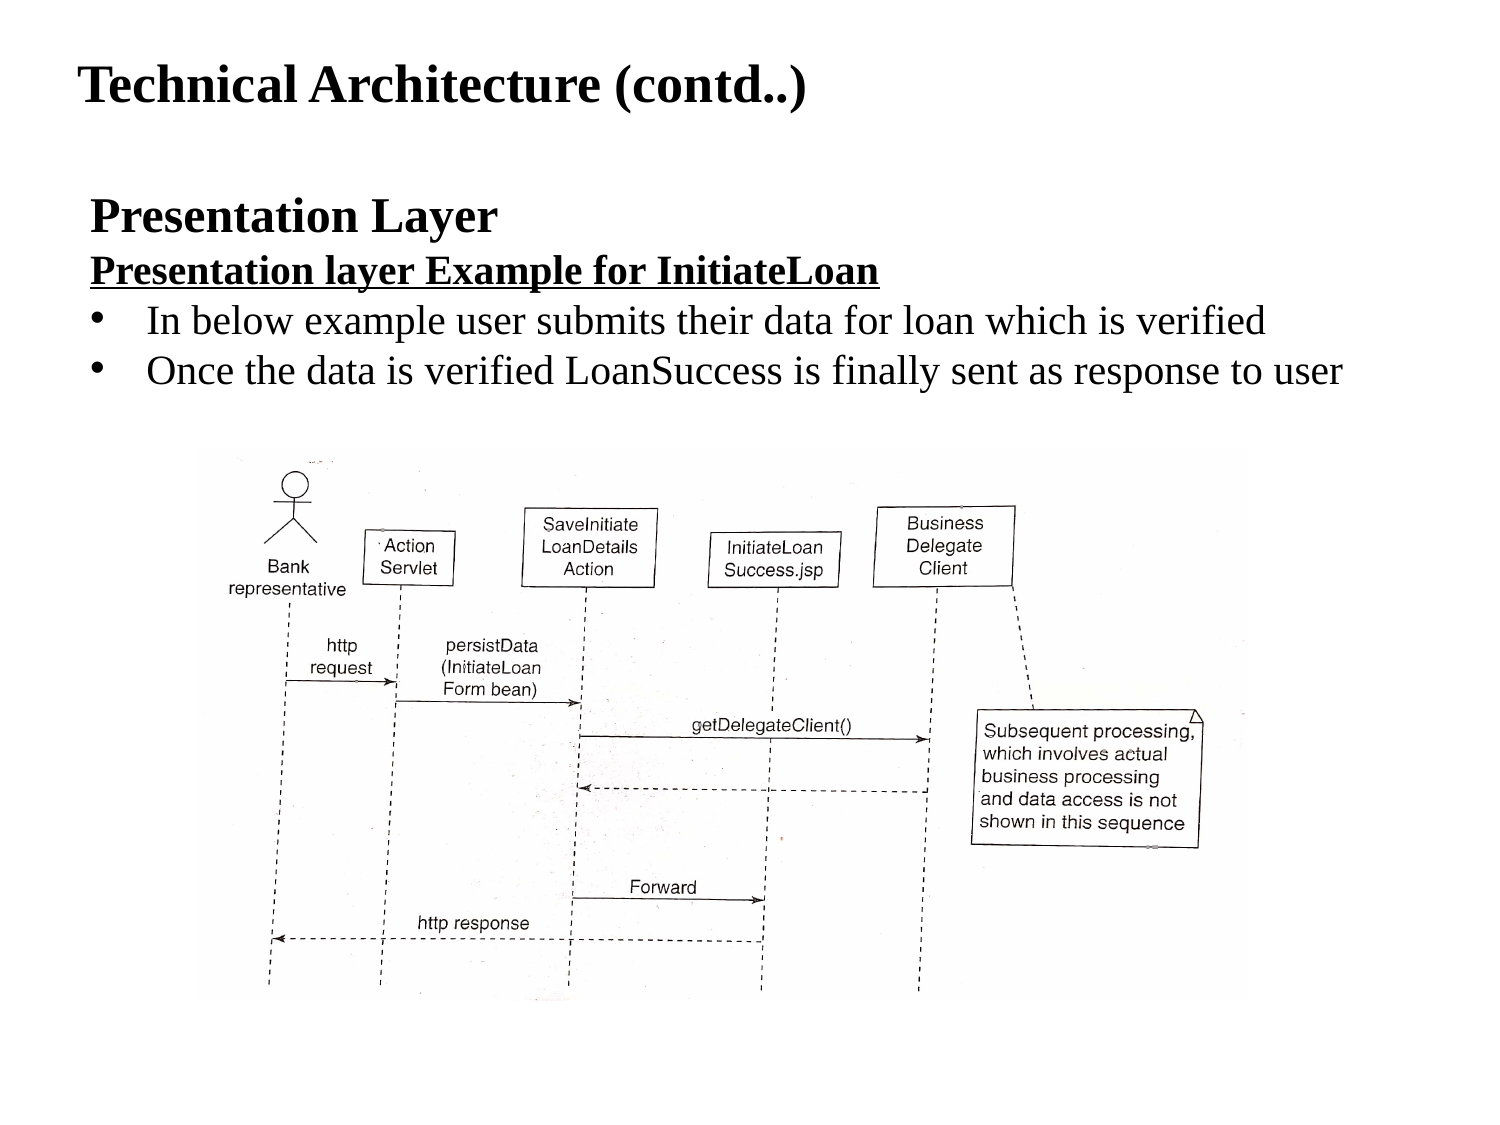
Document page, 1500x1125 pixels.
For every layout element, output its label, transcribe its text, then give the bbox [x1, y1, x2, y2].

picture [198, 446, 1248, 1001]
list Presentation Layer Presentation layer Example for InitiateLoan In below example user submits their data for loan which is verified Once the data is verified LoanSuccess is finally sent as response to user [75, 174, 1375, 1063]
title Technical Architecture (contd..) [62, 24, 1225, 138]
